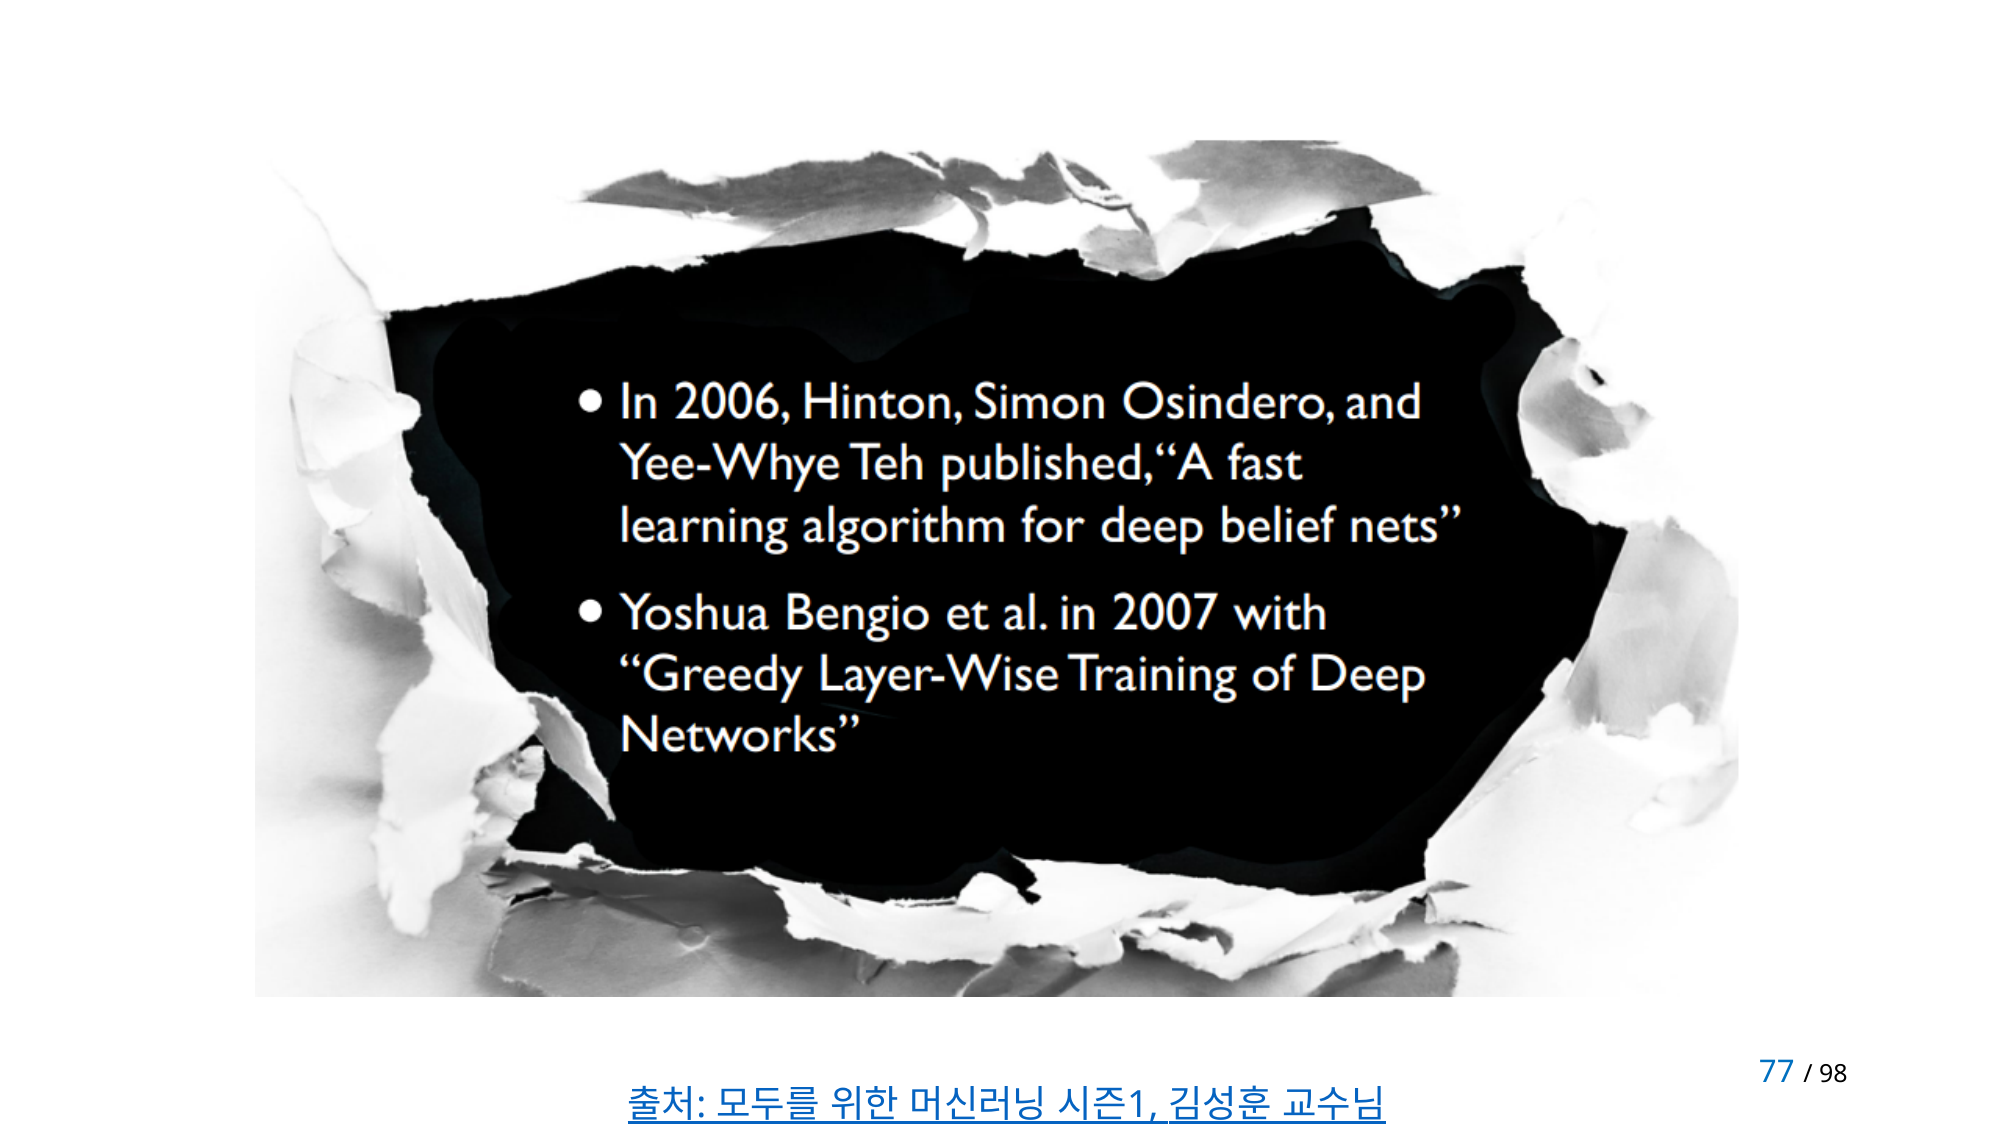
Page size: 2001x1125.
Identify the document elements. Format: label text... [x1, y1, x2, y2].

text_box 출처: 모두를 위한 머신러닝 시즌1, 김성훈 교수님 [612, 1072, 1740, 1125]
picture [255, 128, 1745, 997]
slide_number 77 / 98 [1412, 1042, 1863, 1103]
